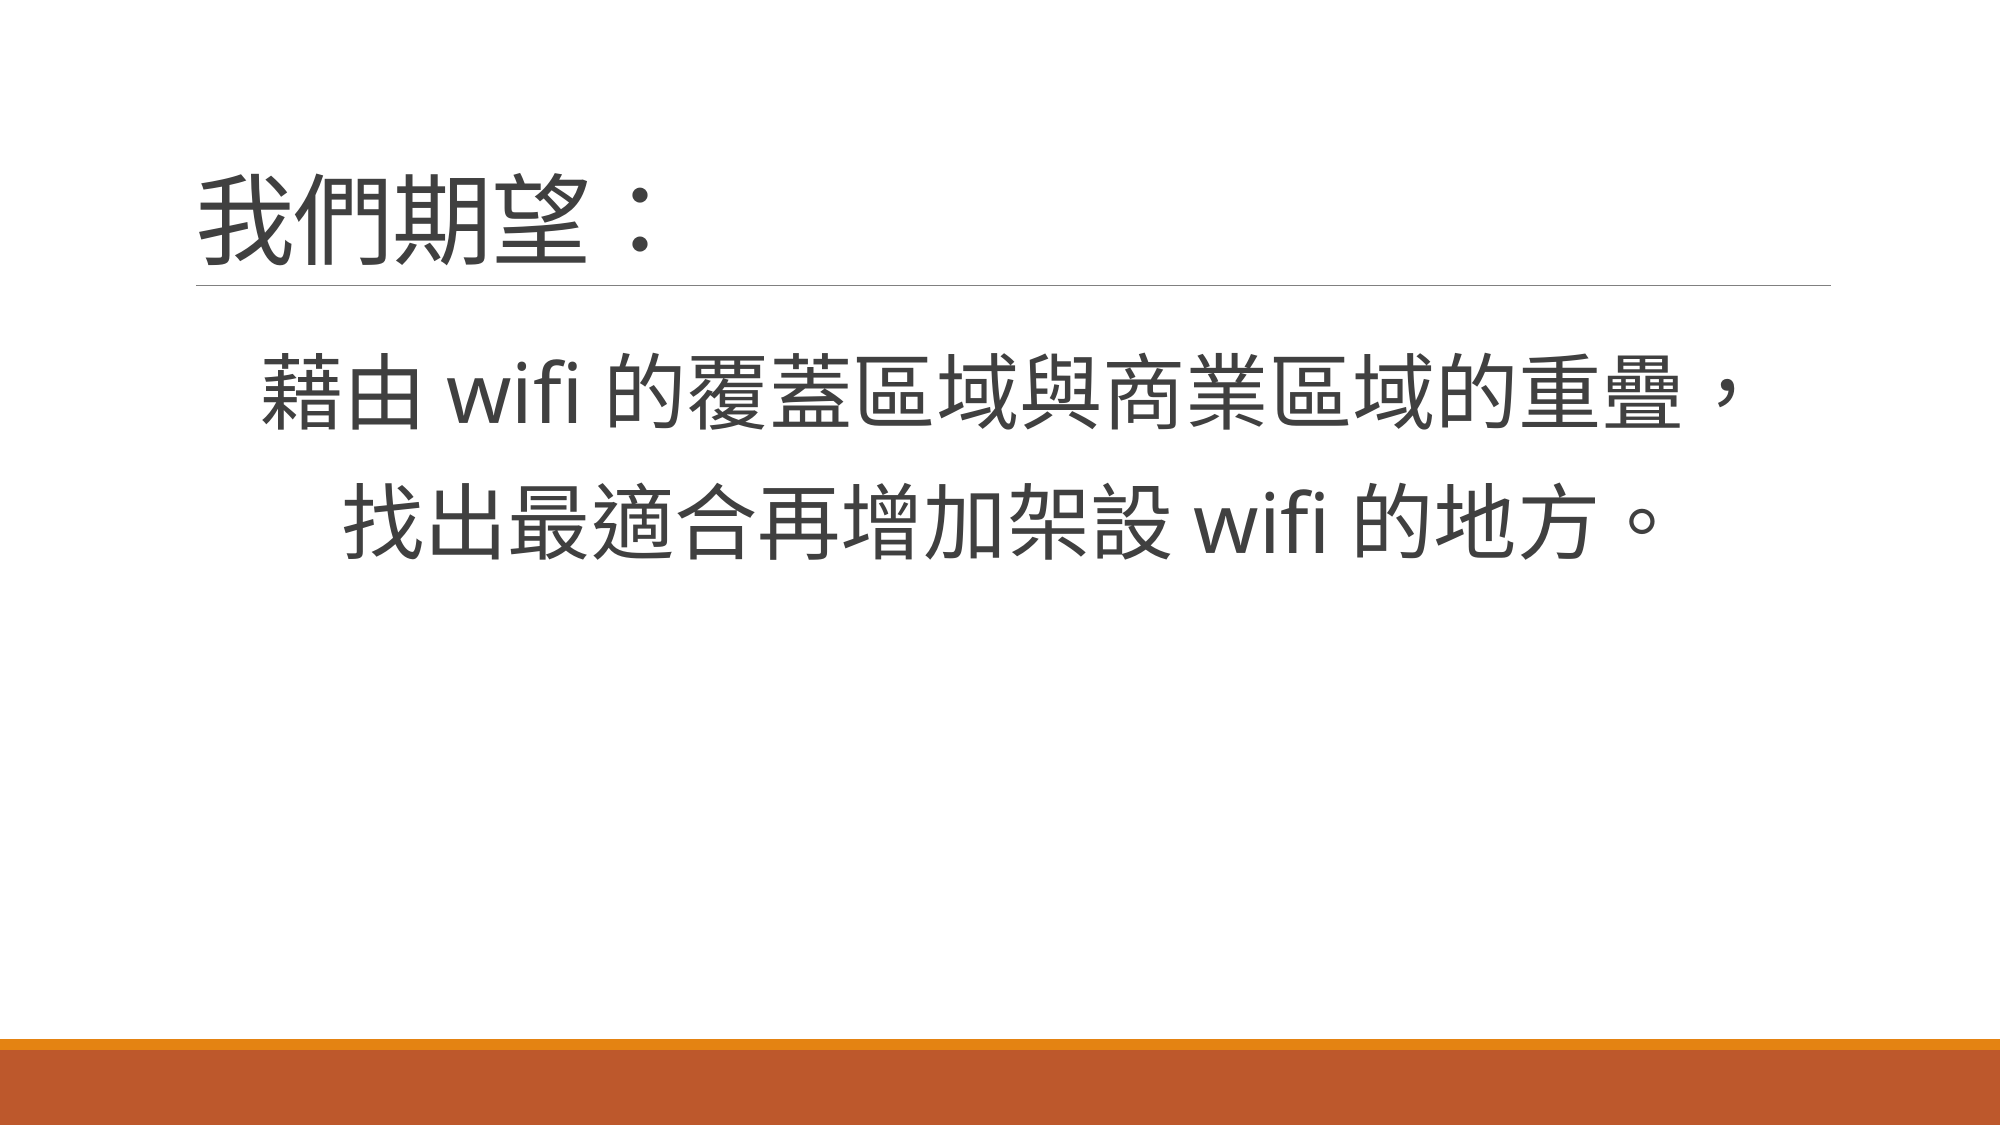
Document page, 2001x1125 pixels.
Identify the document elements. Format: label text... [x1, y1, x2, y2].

title 我們期望： [180, 47, 1830, 285]
list 藉由wifi的覆蓋區域與商業區域的重疊， 找出最適合再增加架設wifi的地方。 [180, 302, 1830, 963]
